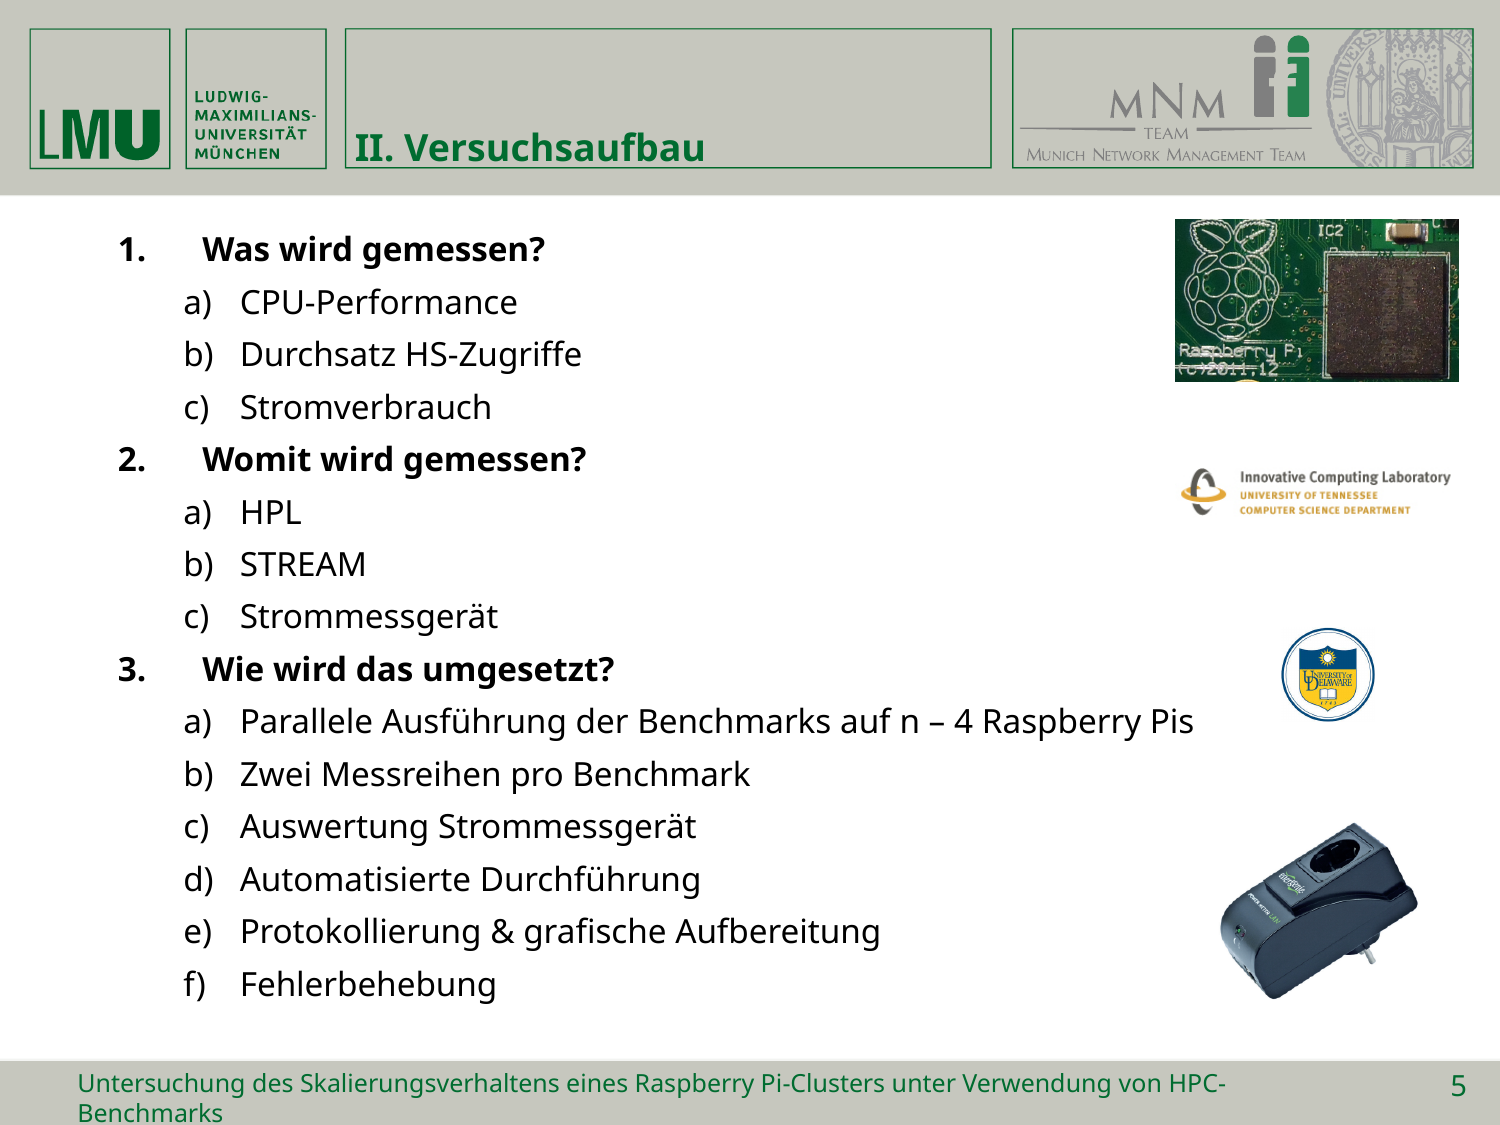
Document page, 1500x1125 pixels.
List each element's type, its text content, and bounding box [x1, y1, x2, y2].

picture [0, 1059, 1500, 1125]
picture [0, 0, 1500, 196]
footer Untersuchung des Skalierungsverhaltens eines Raspberry Pi-Clusters unter Verwendung von HPC-Benchmarks [62, 1059, 1332, 1108]
title II. Versuchsaufbau [339, 101, 987, 178]
picture [1174, 219, 1459, 382]
list Was wird gemessen? CPU-Performance Durchsatz HS-Zugriffe Stromverbrauch Womit wird gemessen? HPL STREAM Strommessgerät Wie wird das umgesetzt? Parallele Ausführung der Benchmarks auf n – 4 Raspberry Pis Zwei Messreihen pro Benchmark Auswertung Strommessgerät Automatisierte Durchführung Protokollierung & grafische Aufbereitung Fehlerbehebung [36, 220, 1460, 1026]
picture [1210, 804, 1438, 1012]
picture [1174, 467, 1460, 519]
picture [1281, 627, 1376, 722]
slide_number 5 [1352, 1059, 1483, 1108]
